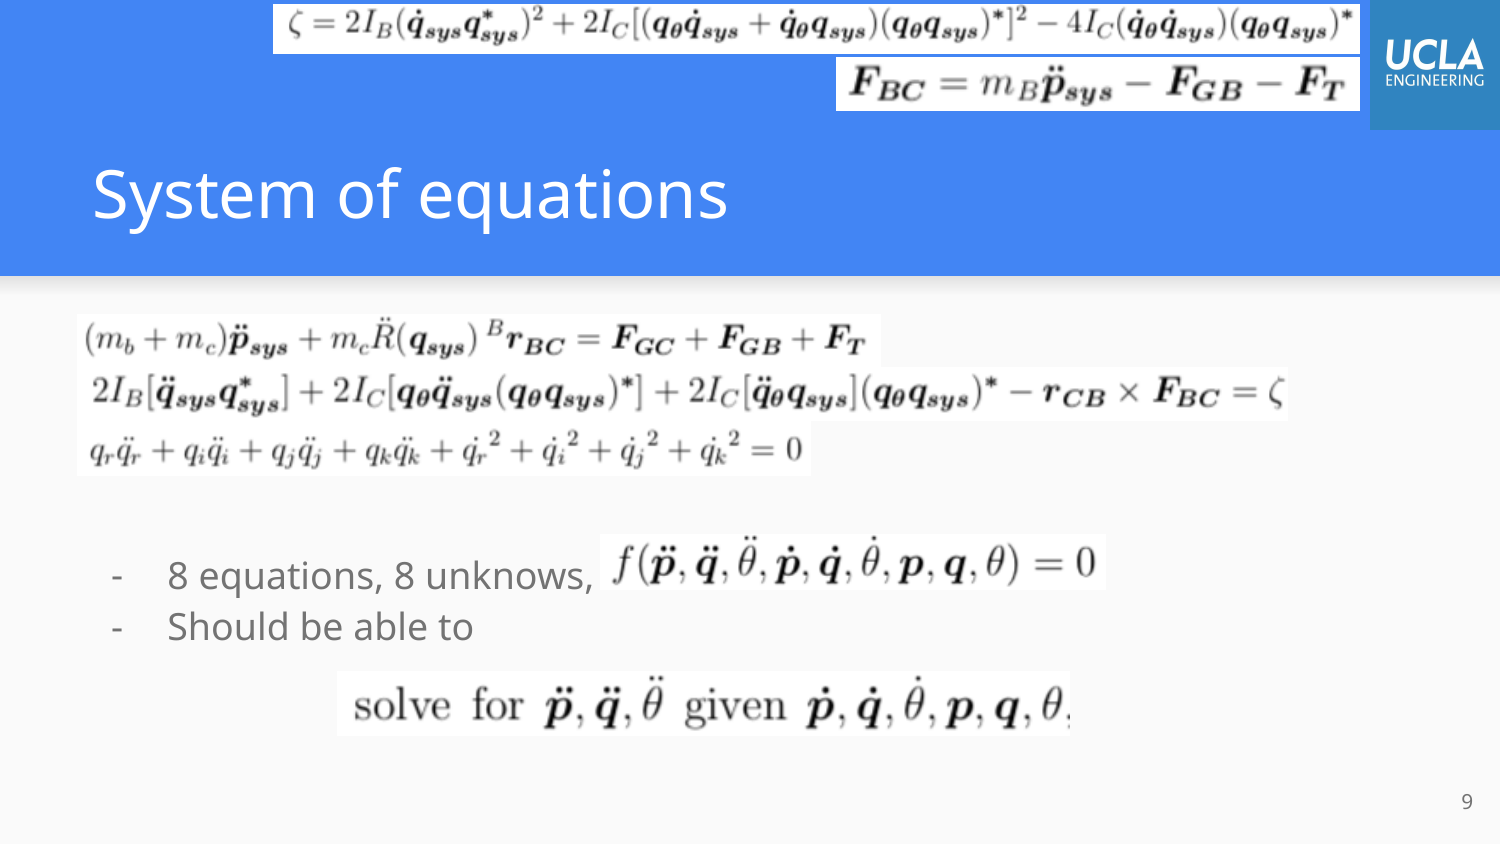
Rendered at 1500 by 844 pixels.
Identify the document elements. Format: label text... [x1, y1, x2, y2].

title System of equations [77, 121, 1427, 248]
picture [835, 57, 1361, 111]
slide_number ‹#› [1398, 770, 1489, 835]
picture [273, 3, 1360, 54]
picture [1369, 0, 1500, 130]
picture [336, 671, 1070, 737]
picture [77, 314, 1288, 476]
list 8 equations, 8 unknows, Should be able to [77, 314, 1427, 760]
picture [600, 534, 1106, 590]
